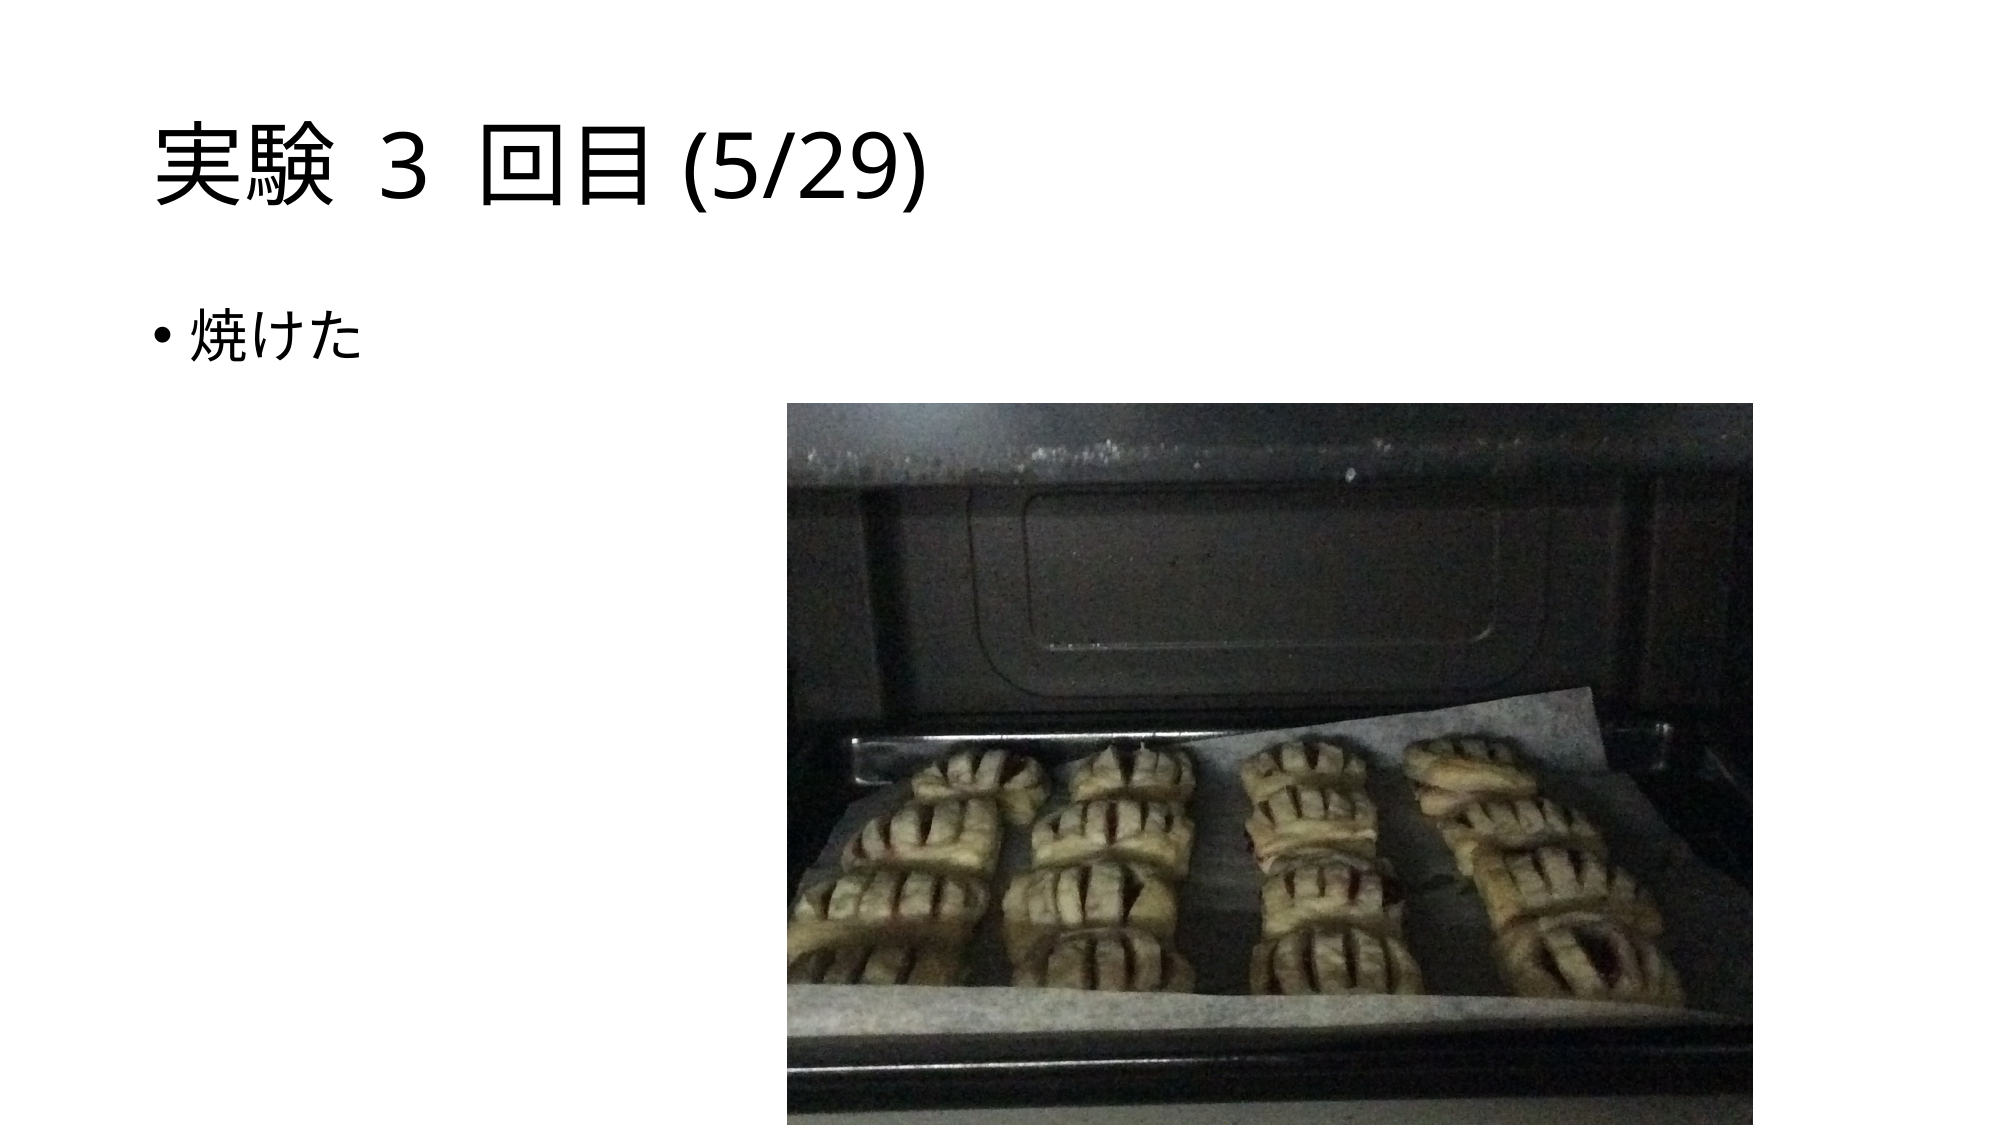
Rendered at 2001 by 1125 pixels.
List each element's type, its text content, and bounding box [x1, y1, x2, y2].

list 焼けた [137, 299, 1863, 1014]
picture [787, 403, 1753, 1125]
title 実験 3 回目(5/29) [137, 59, 1863, 278]
